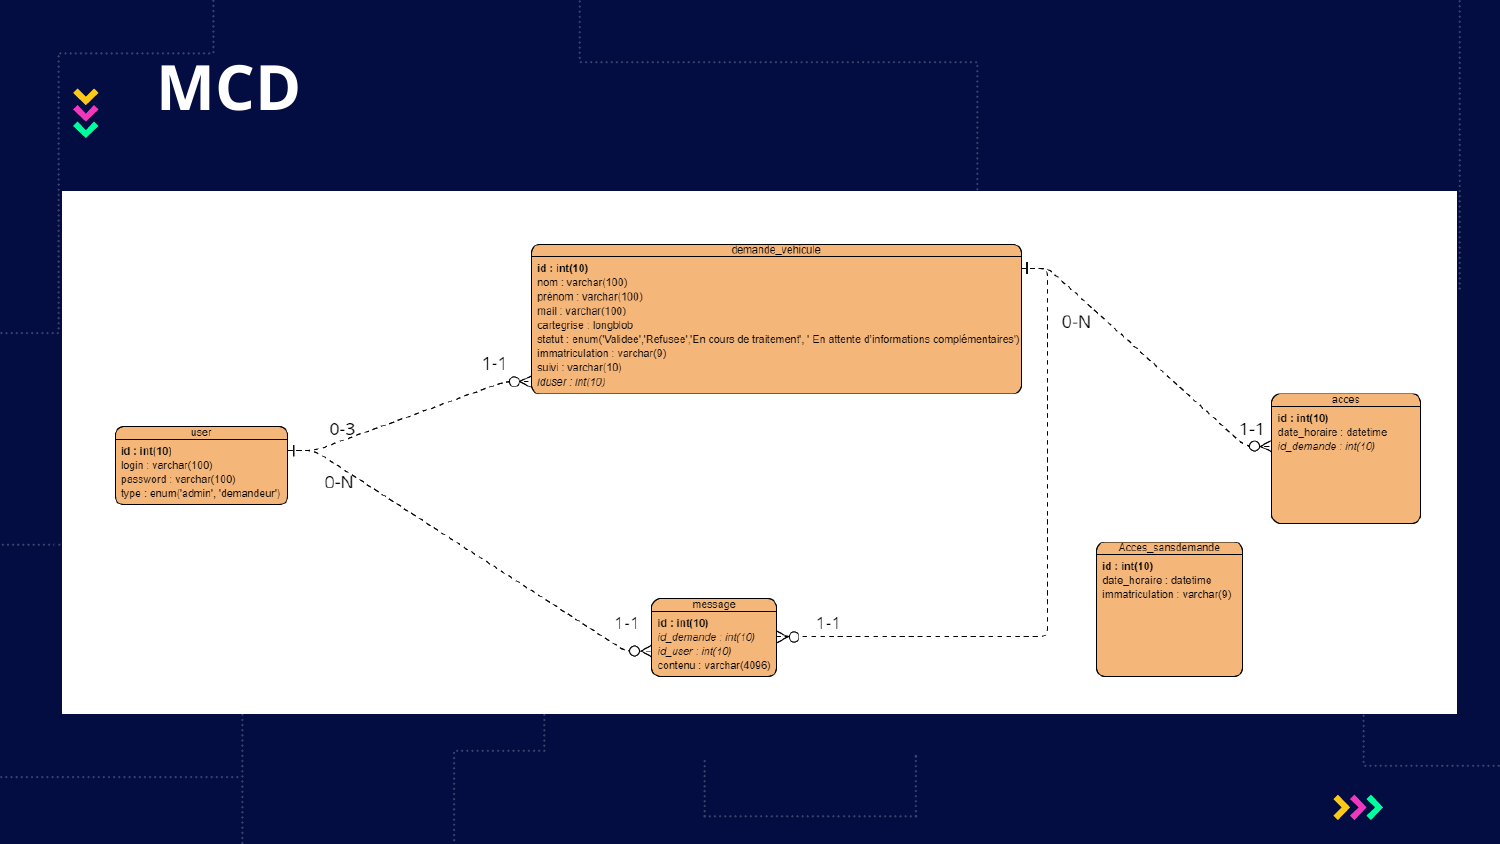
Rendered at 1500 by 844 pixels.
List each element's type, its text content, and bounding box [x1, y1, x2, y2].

title MCD [141, 43, 873, 138]
picture [62, 191, 1457, 715]
